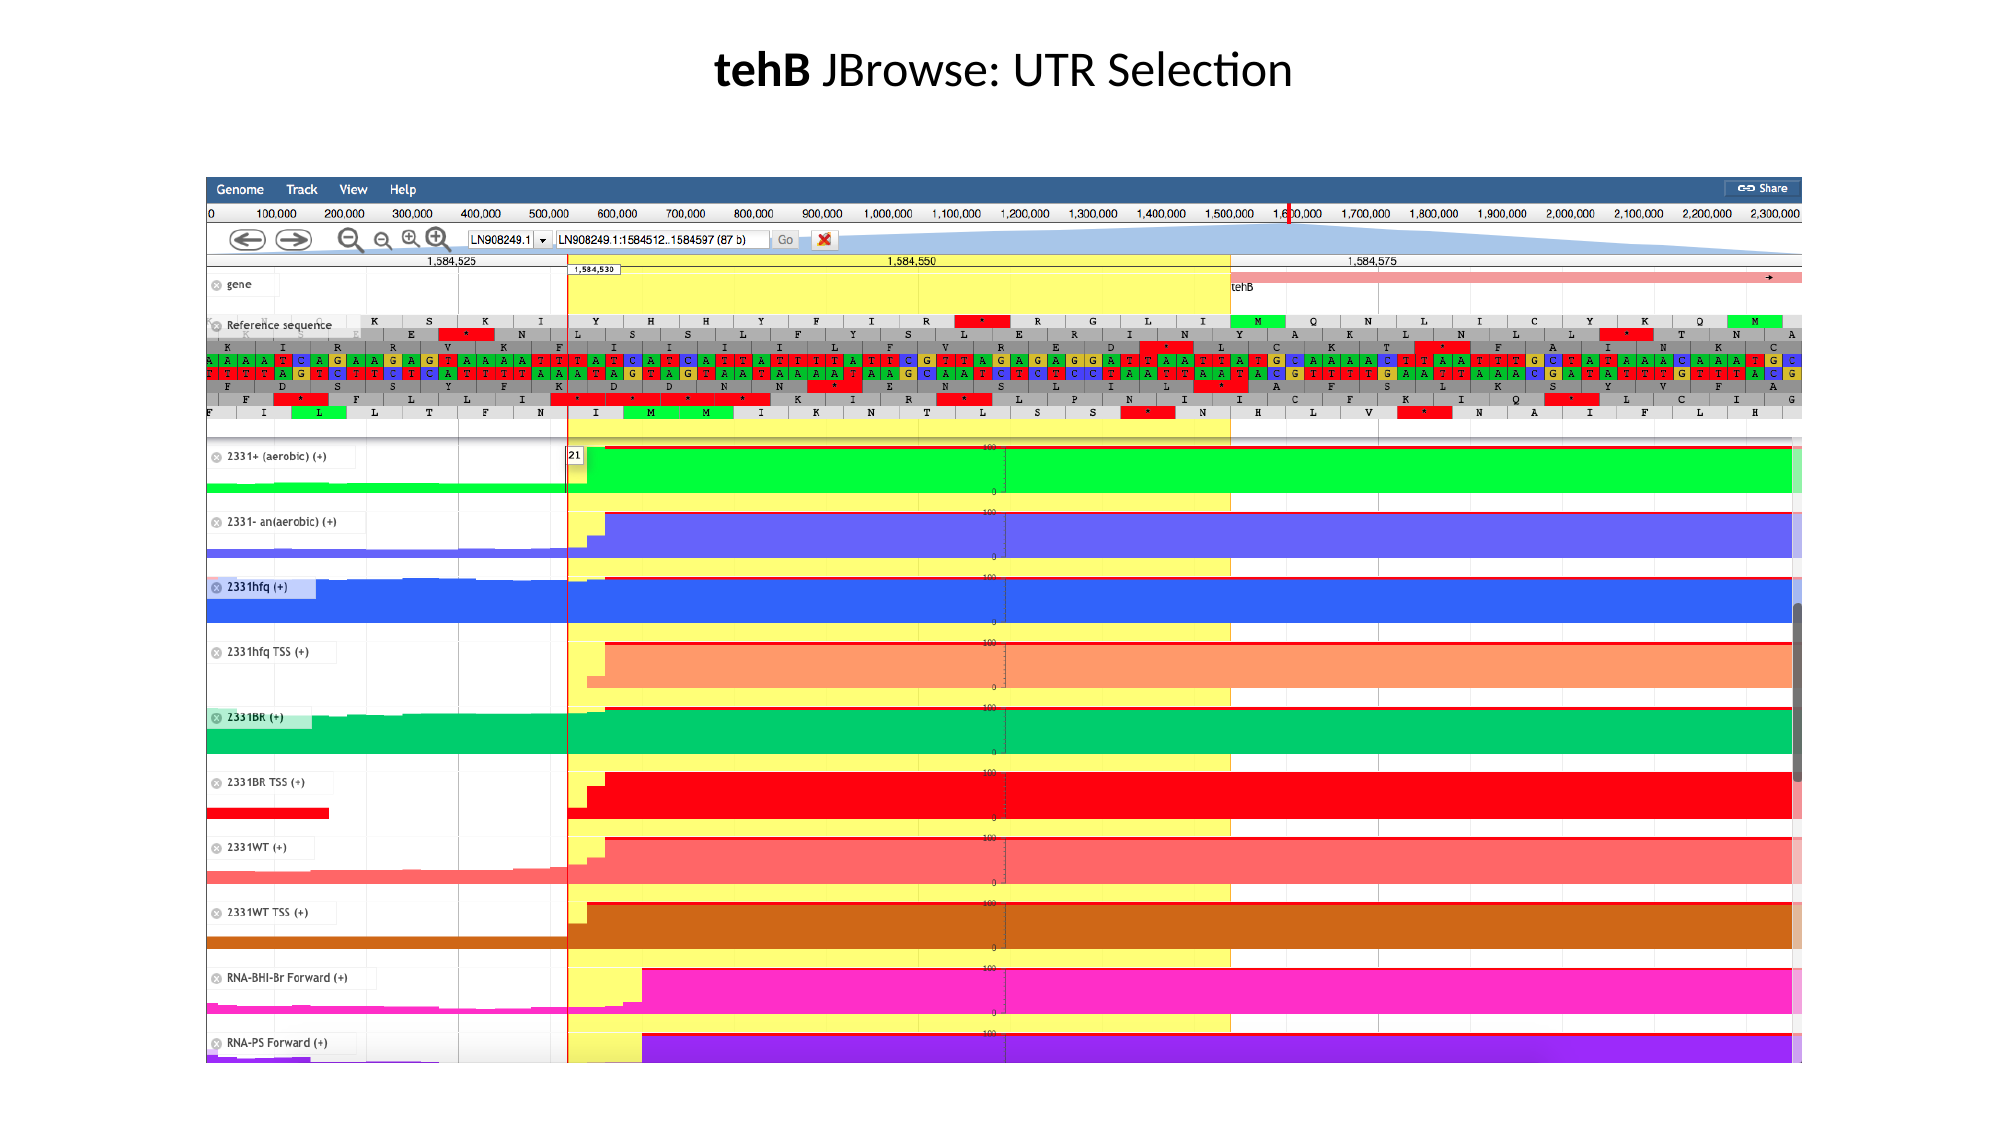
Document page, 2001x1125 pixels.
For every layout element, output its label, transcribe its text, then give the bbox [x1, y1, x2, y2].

text_box tehB JBrowse: UTR Selection [88, 29, 1920, 105]
picture [206, 177, 1802, 1063]
